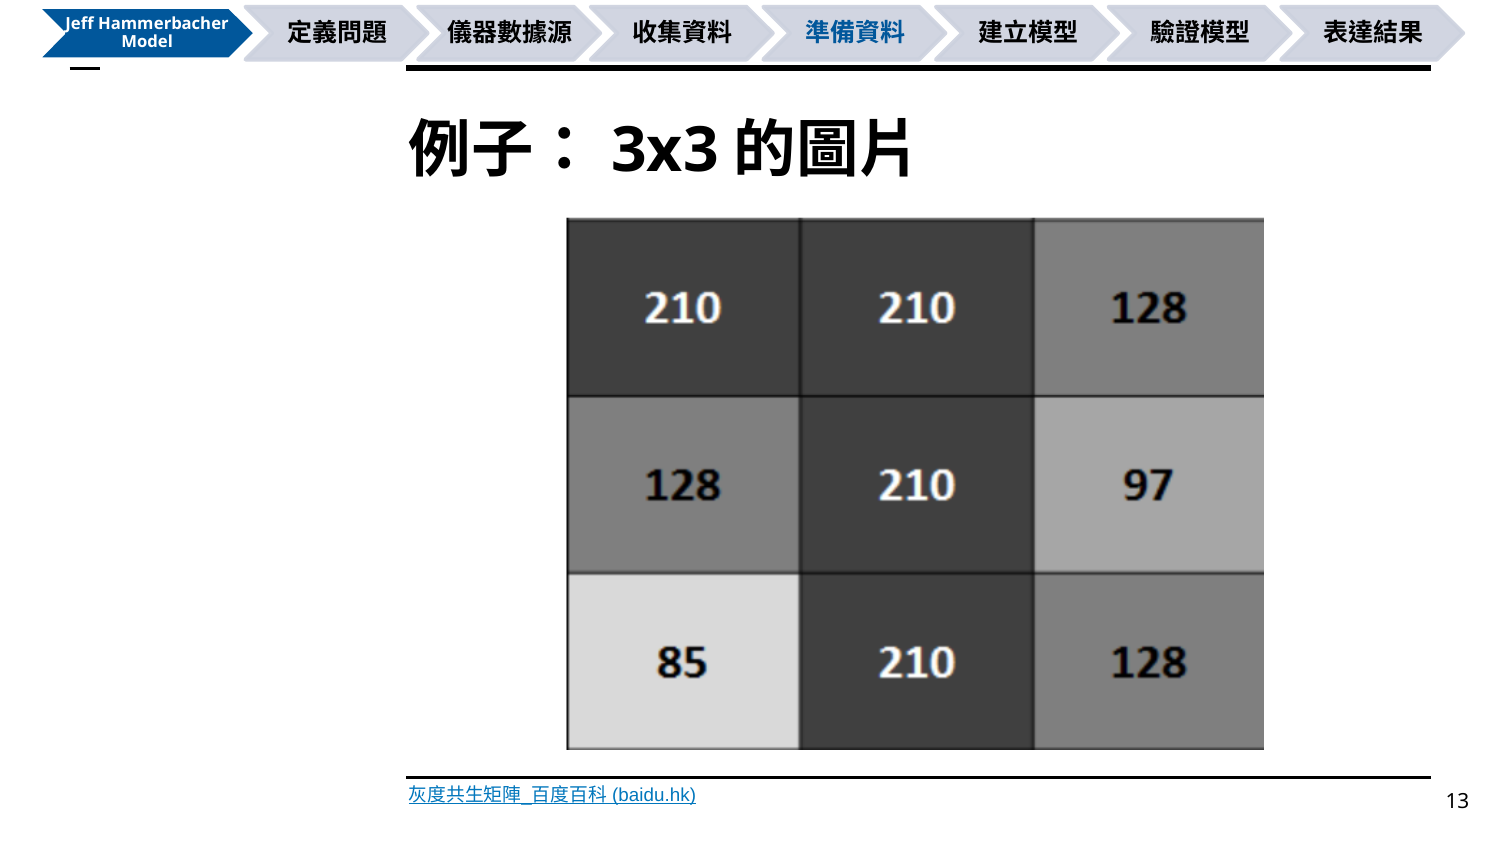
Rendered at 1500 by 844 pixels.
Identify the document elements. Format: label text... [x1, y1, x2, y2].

picture [560, 207, 1264, 750]
title 例子：3x3的圖片 [393, 94, 1431, 199]
slide_number 13 [1394, 769, 1484, 834]
text_box 灰度共生矩陣_百度百科 (baidu.hk) [393, 771, 795, 817]
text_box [36, 5, 1464, 61]
